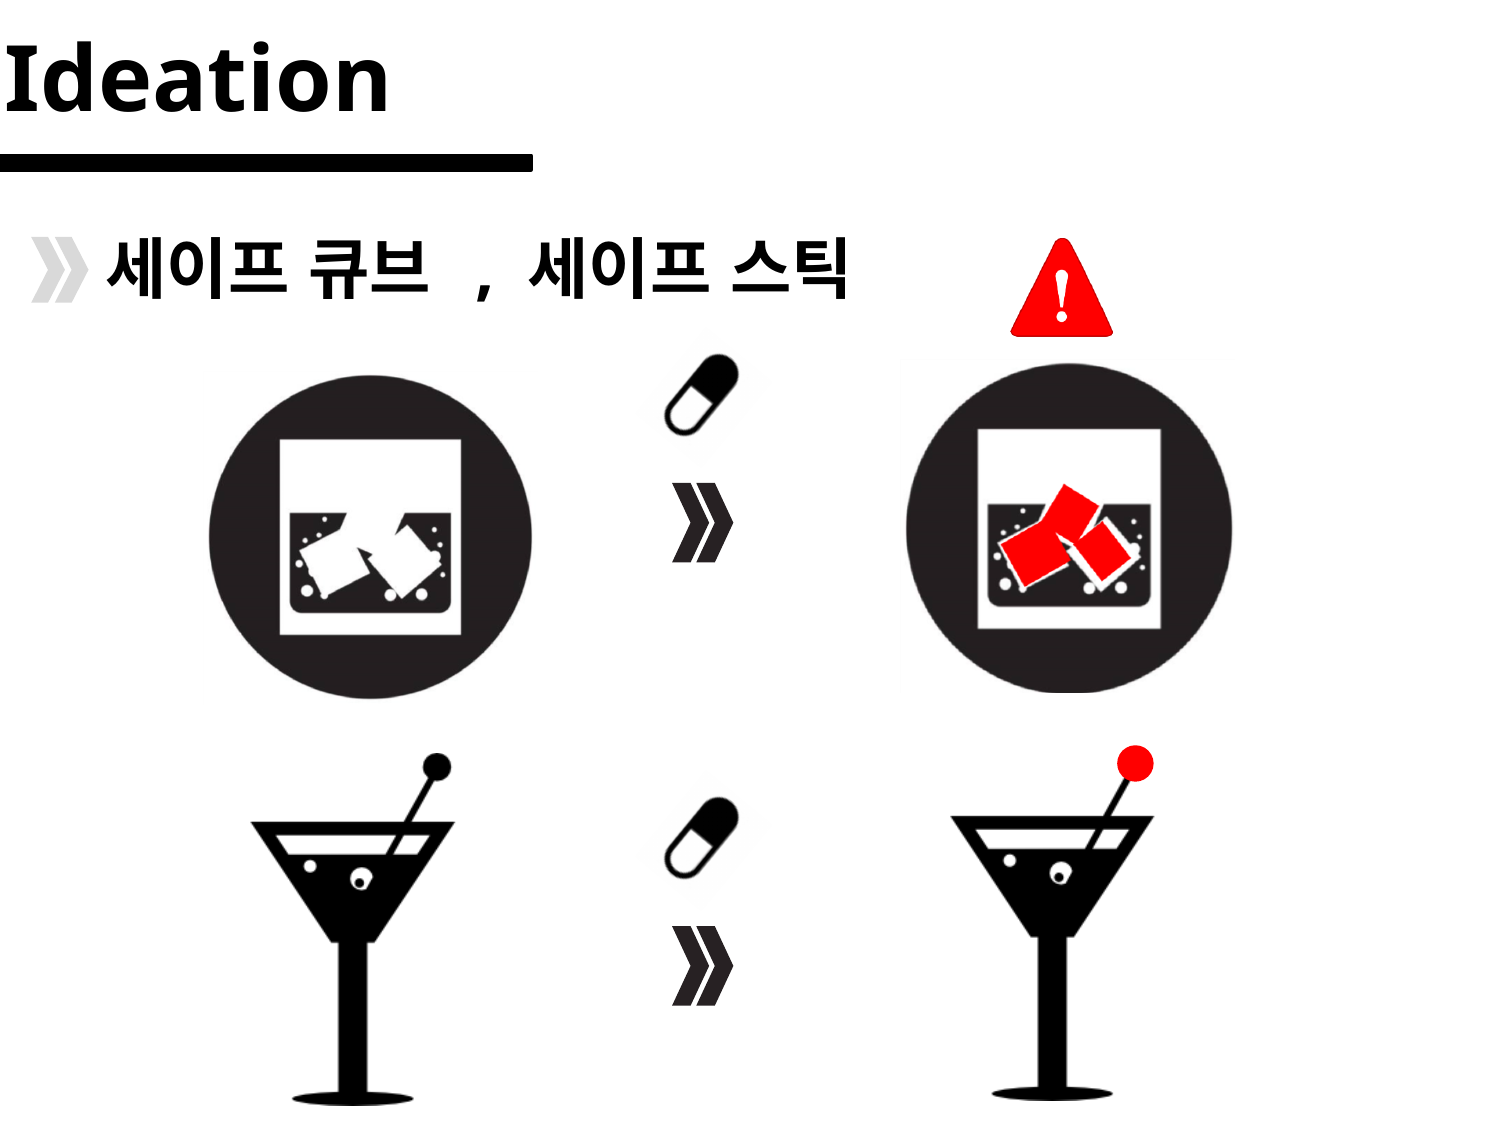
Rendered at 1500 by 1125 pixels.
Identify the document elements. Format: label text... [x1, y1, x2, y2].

picture [636, 328, 771, 467]
text_box Ideation [0, 12, 408, 138]
text_box [52, 234, 91, 305]
text_box , 세이프 스틱 [460, 219, 901, 315]
picture [875, 747, 1230, 1101]
text_box [670, 480, 712, 565]
picture [899, 359, 1235, 693]
picture [1009, 236, 1115, 339]
text_box [694, 480, 736, 565]
text_box [29, 234, 67, 305]
picture [636, 771, 771, 910]
text_box [0, 154, 533, 172]
text_box [694, 924, 736, 1008]
picture [176, 752, 530, 1107]
text_box 세이프 큐브 [90, 219, 460, 315]
picture [203, 371, 538, 705]
text_box [670, 924, 712, 1008]
